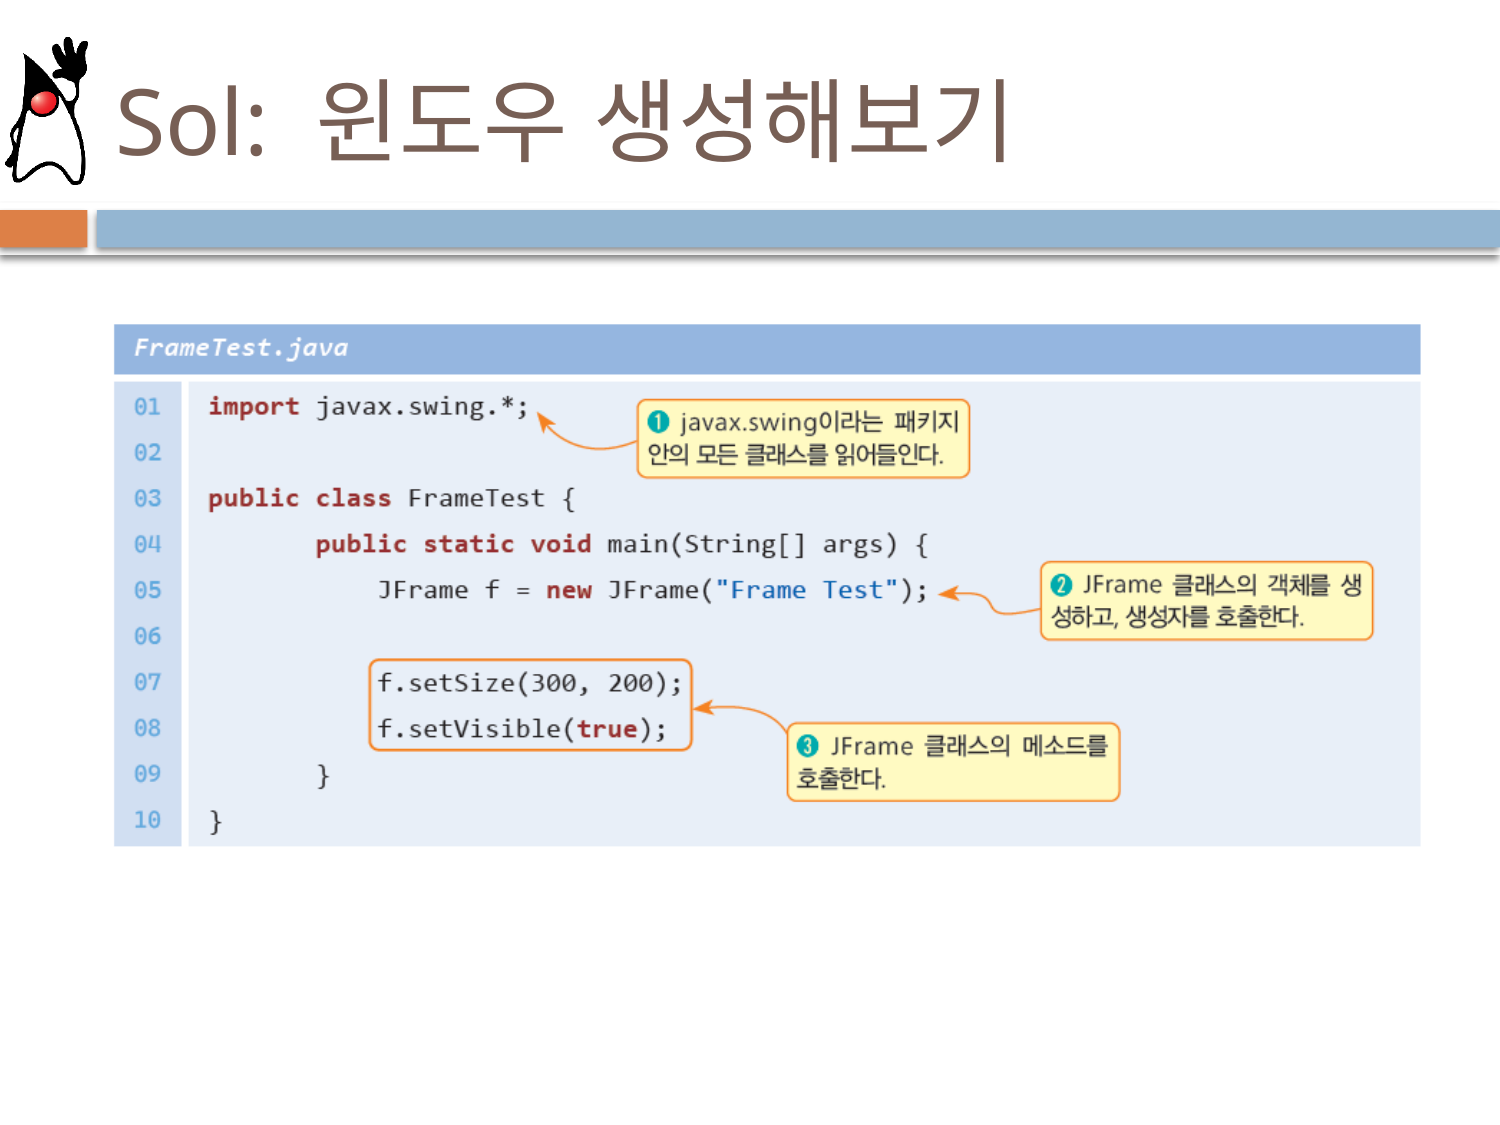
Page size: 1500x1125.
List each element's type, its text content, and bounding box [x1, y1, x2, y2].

picture [5, 37, 88, 185]
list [100, 312, 1439, 859]
title Sol: 윈도우 생성해보기 [100, 37, 1438, 200]
